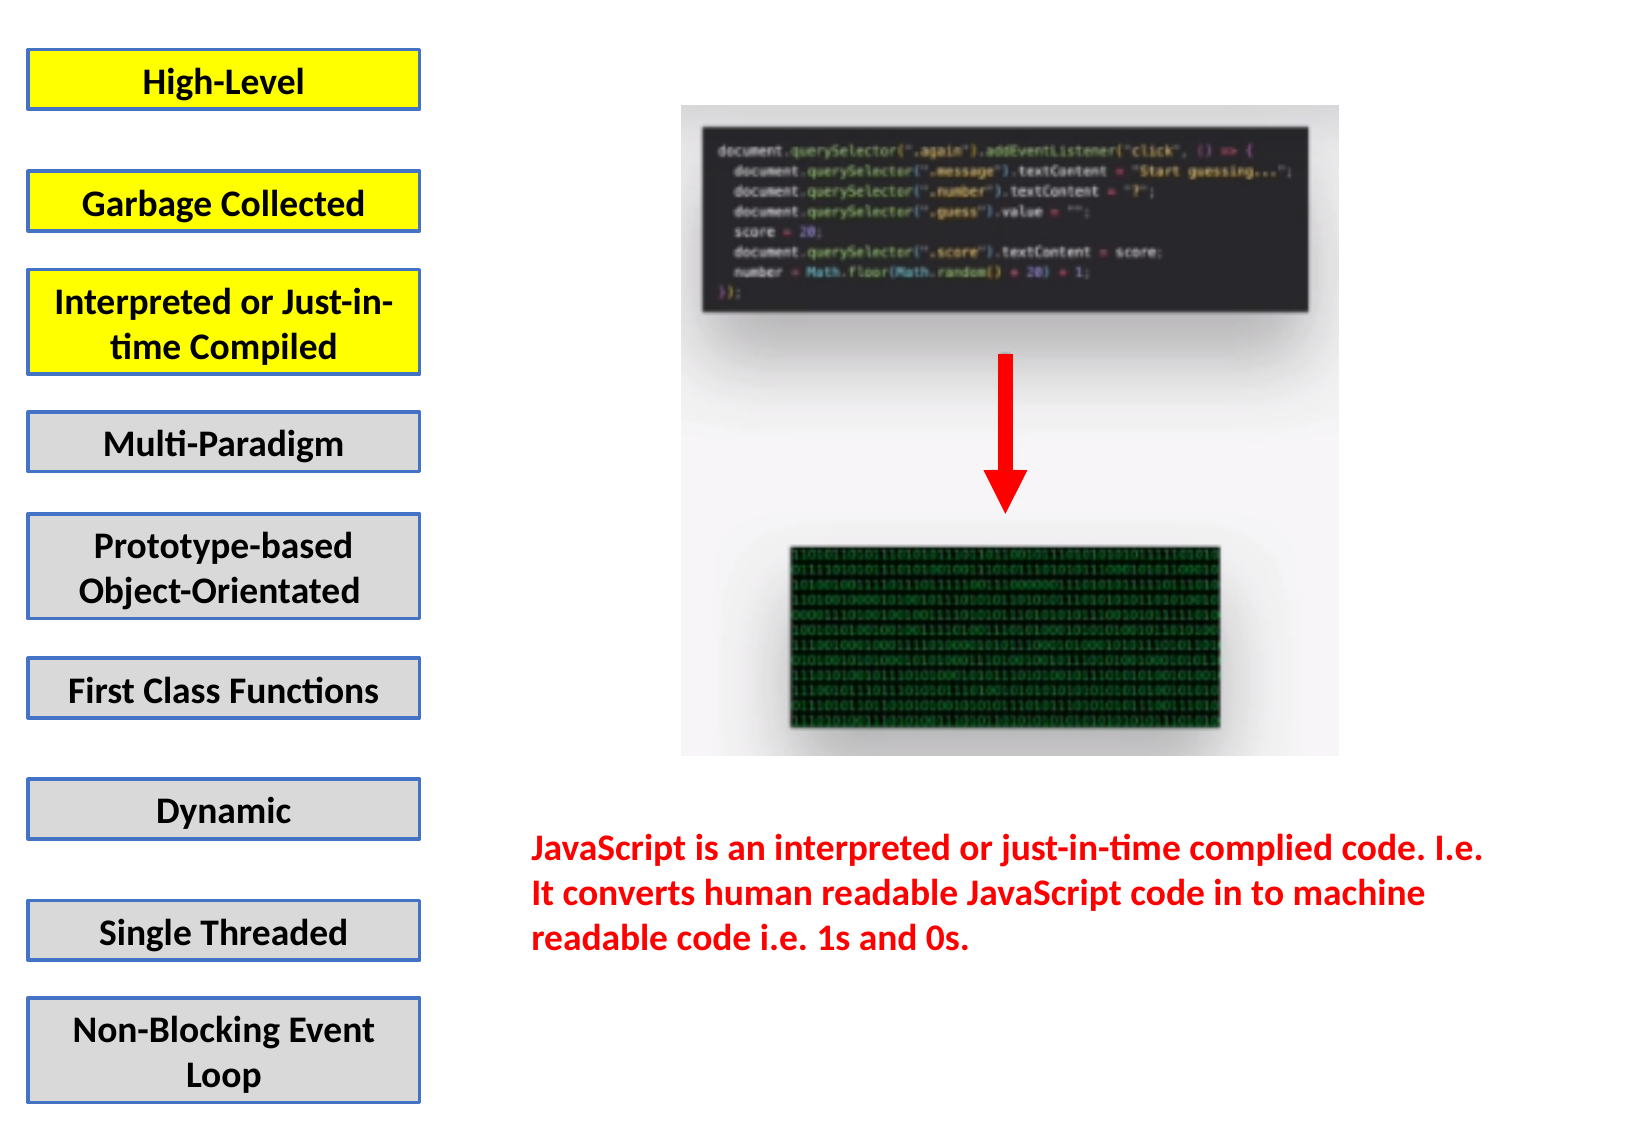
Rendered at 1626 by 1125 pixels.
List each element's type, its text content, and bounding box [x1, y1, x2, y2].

picture [681, 105, 1339, 756]
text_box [28, 26, 420, 1104]
text_box JavaScript is an interpreted or just-in-time complied code. I.e. It converts human readable JavaScript code in to machine readable code i.e. 1s and 0s. [516, 815, 1504, 966]
